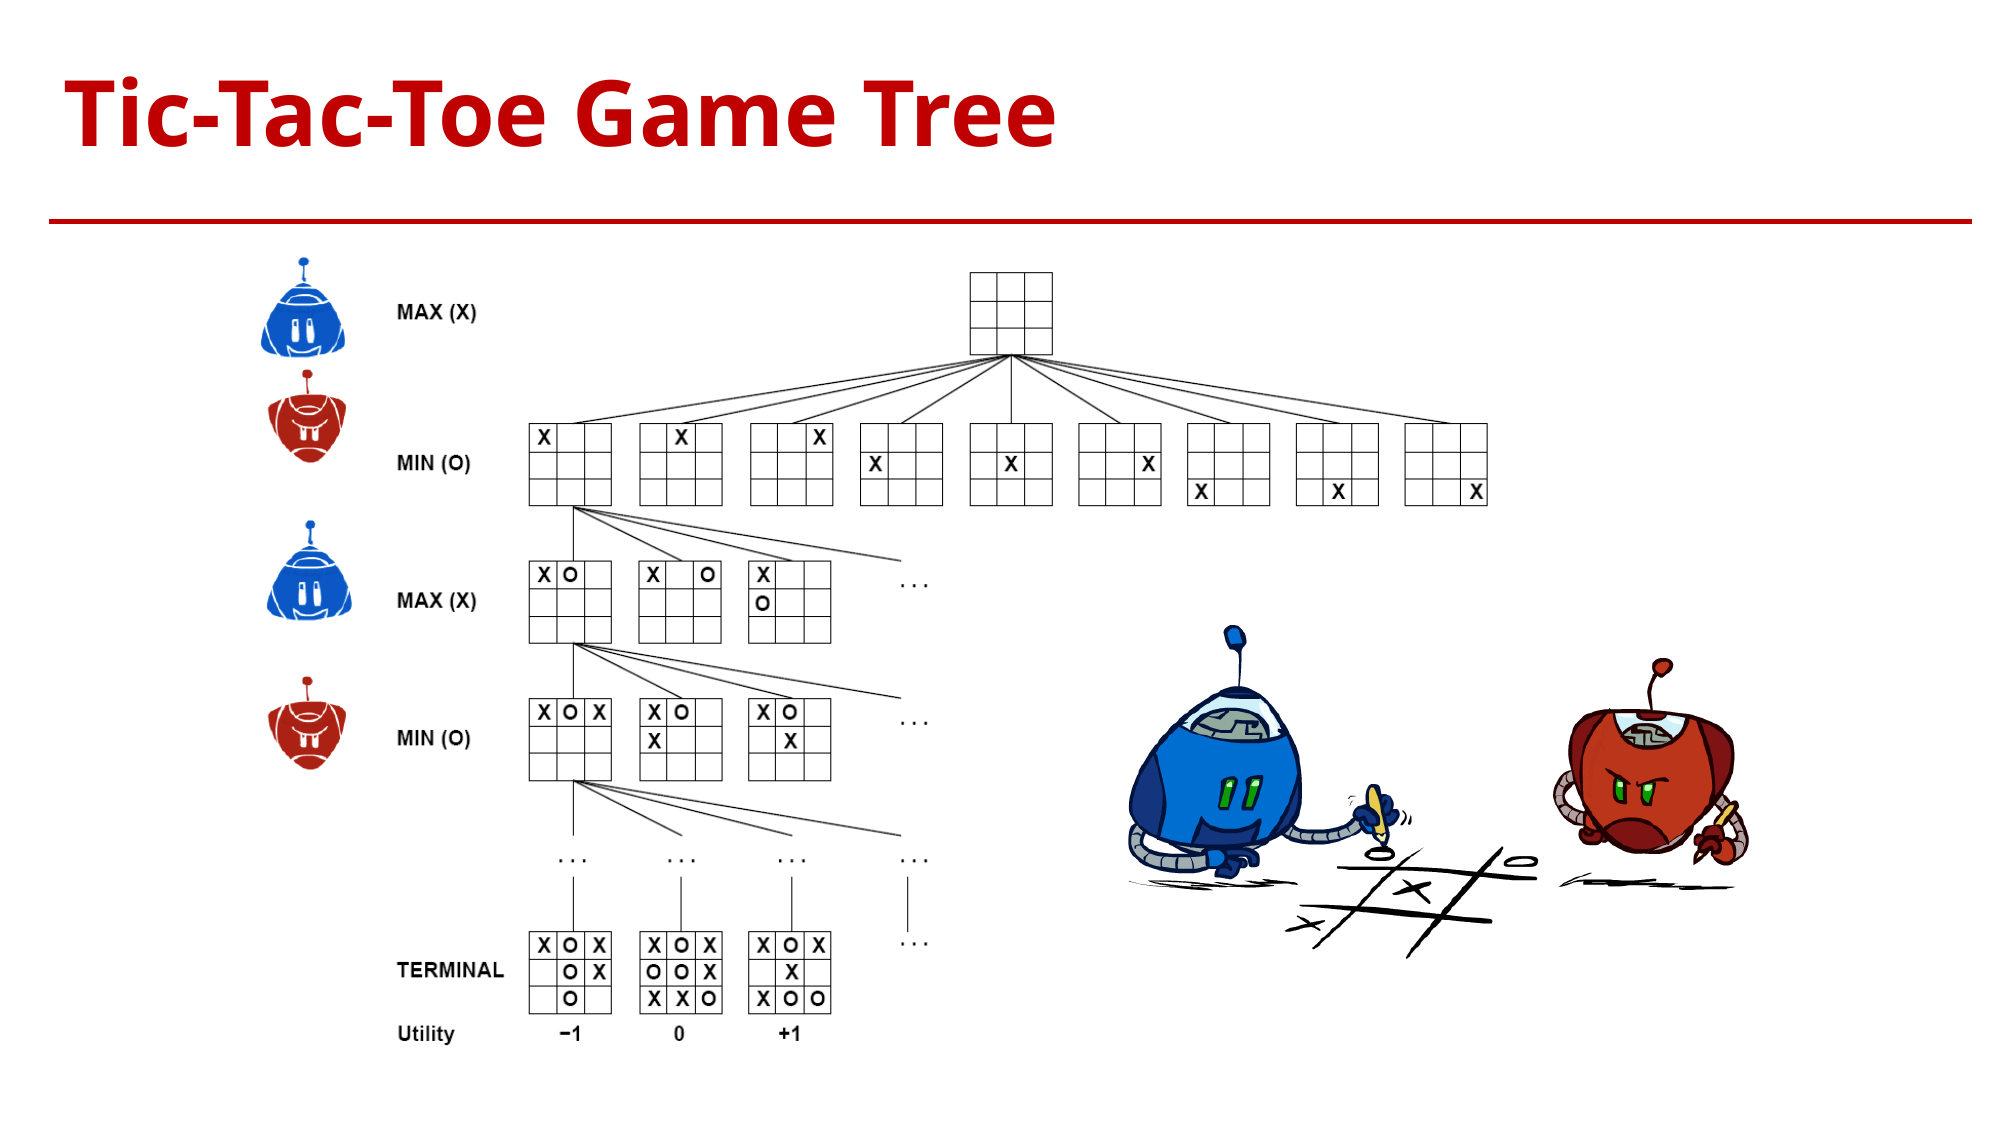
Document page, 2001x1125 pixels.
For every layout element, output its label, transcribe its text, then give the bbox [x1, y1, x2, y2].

picture [228, 266, 1794, 1080]
picture [249, 652, 372, 789]
picture [222, 233, 372, 482]
title Tic-Tac-Toe Game Tree [48, 41, 1972, 192]
